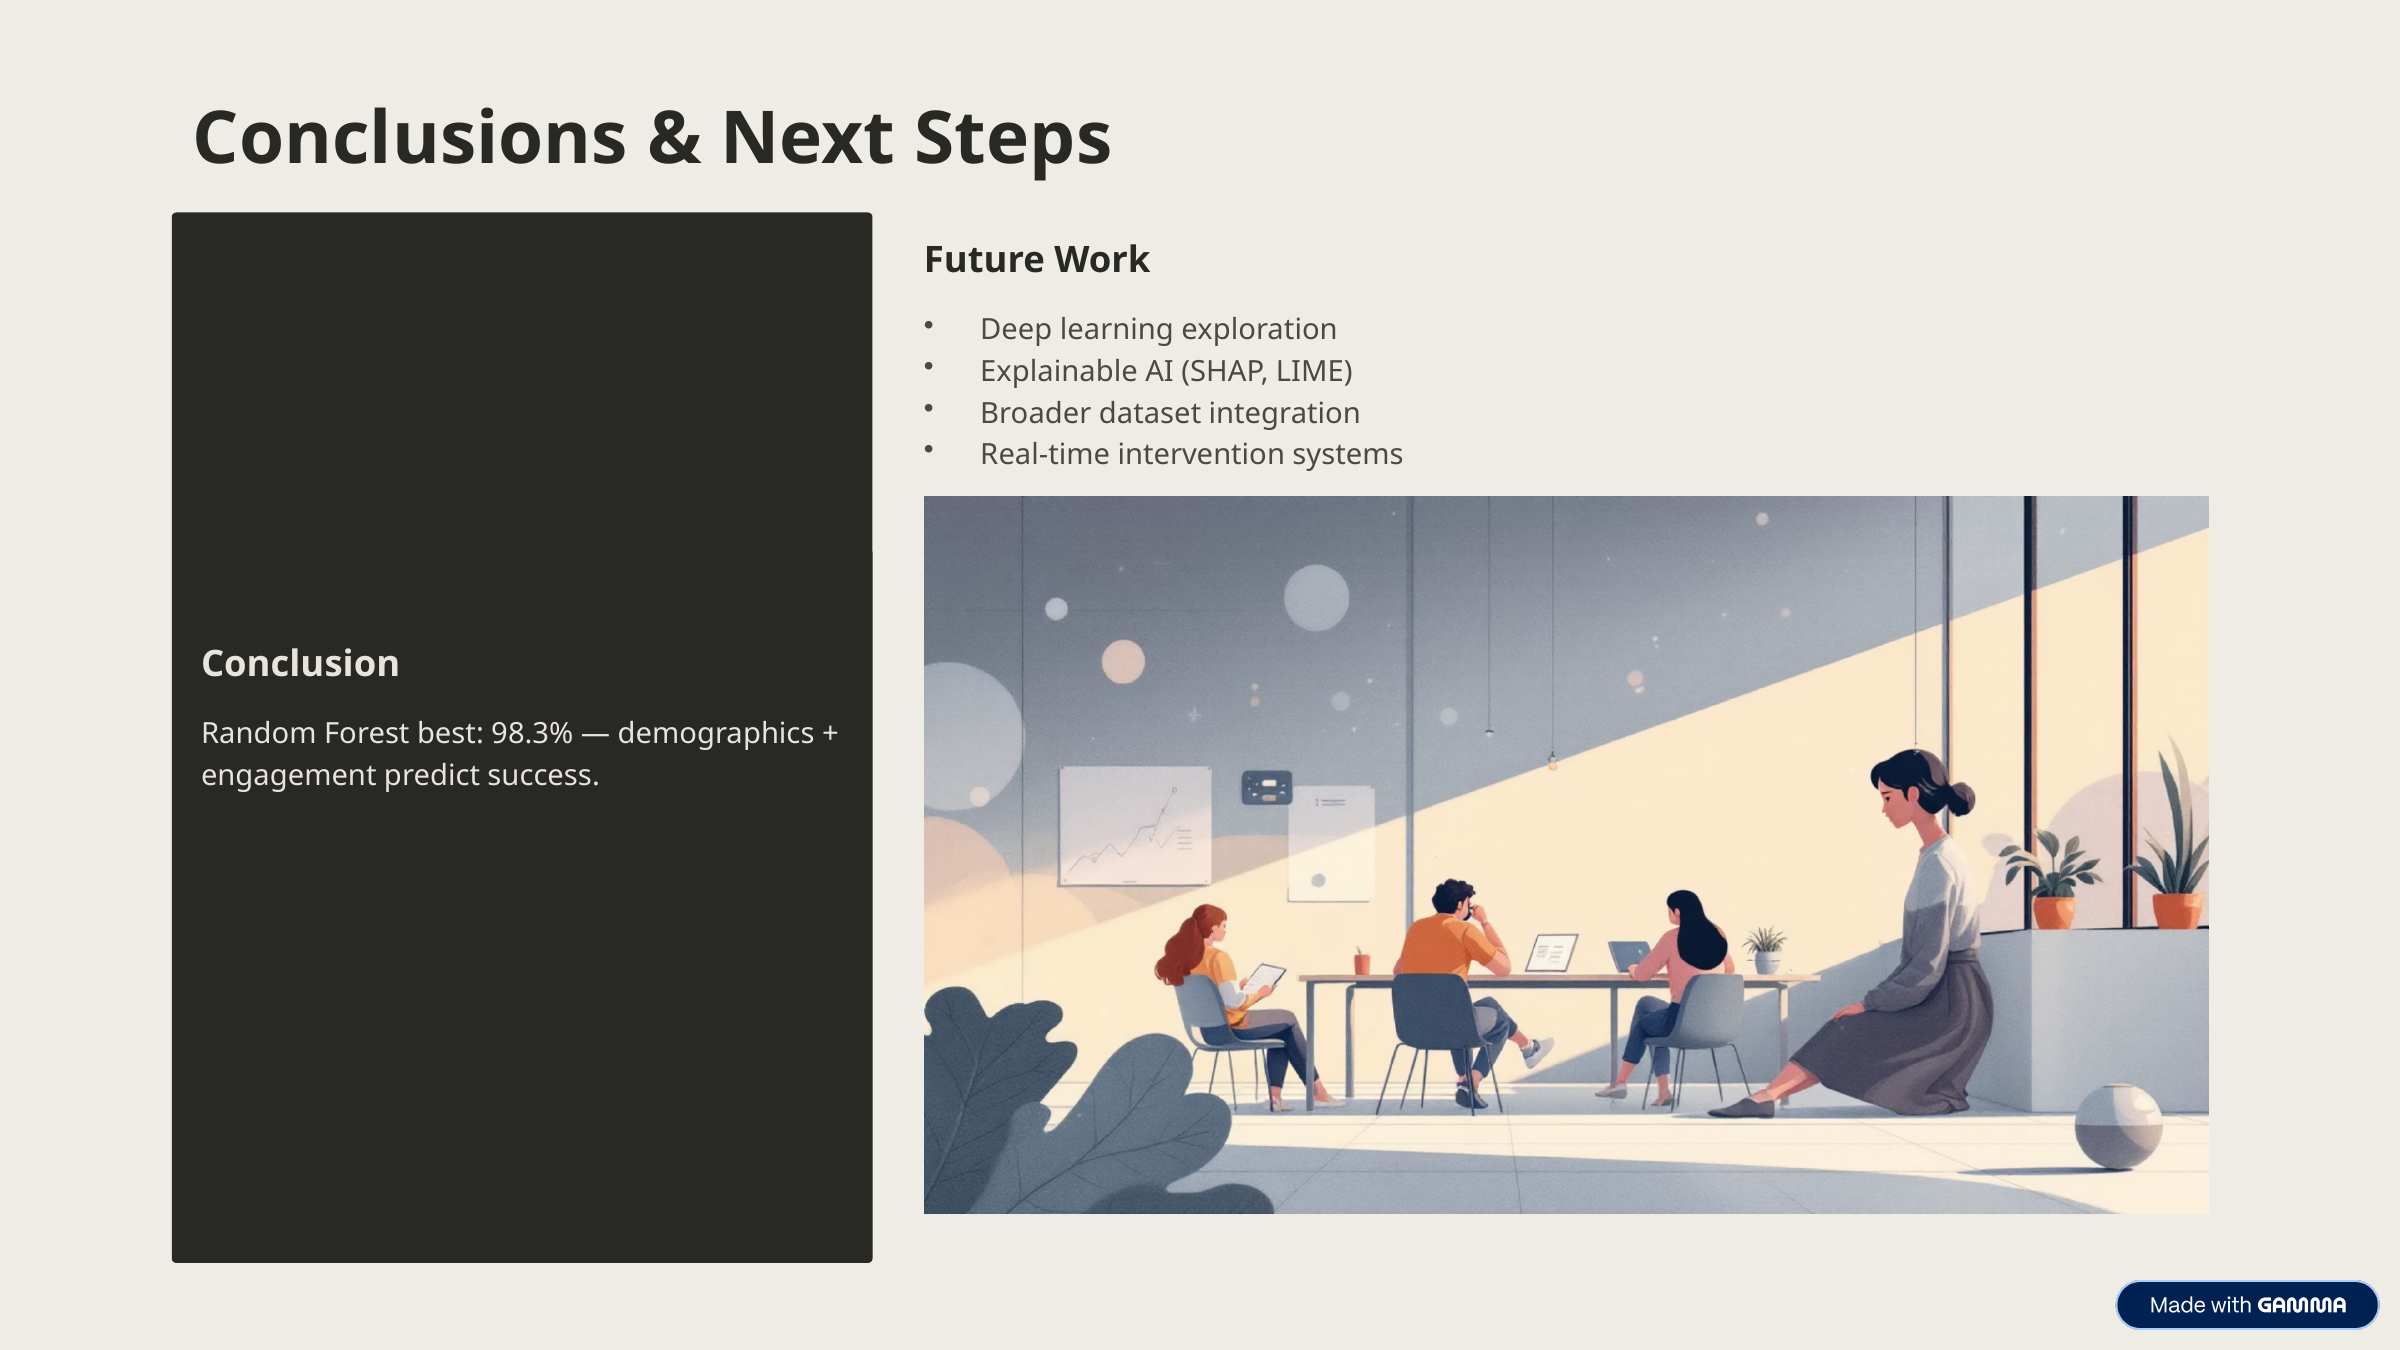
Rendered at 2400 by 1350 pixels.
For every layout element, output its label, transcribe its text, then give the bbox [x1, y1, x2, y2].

picture [2106, 1271, 2389, 1339]
text_box [171, 212, 873, 1263]
text_box Future Work [924, 235, 1289, 281]
text_box Conclusions & Next Steps [192, 86, 1021, 179]
text_box Conclusion [201, 638, 566, 685]
text_box Deep learning exploration Explainable AI (SHAP, LIME) Broader dataset integration Real‑time intervention systems [923, 303, 2209, 471]
text_box Random Forest best: 98.3% — demographics + engagement predict success. [201, 707, 844, 791]
picture [923, 496, 2209, 1214]
